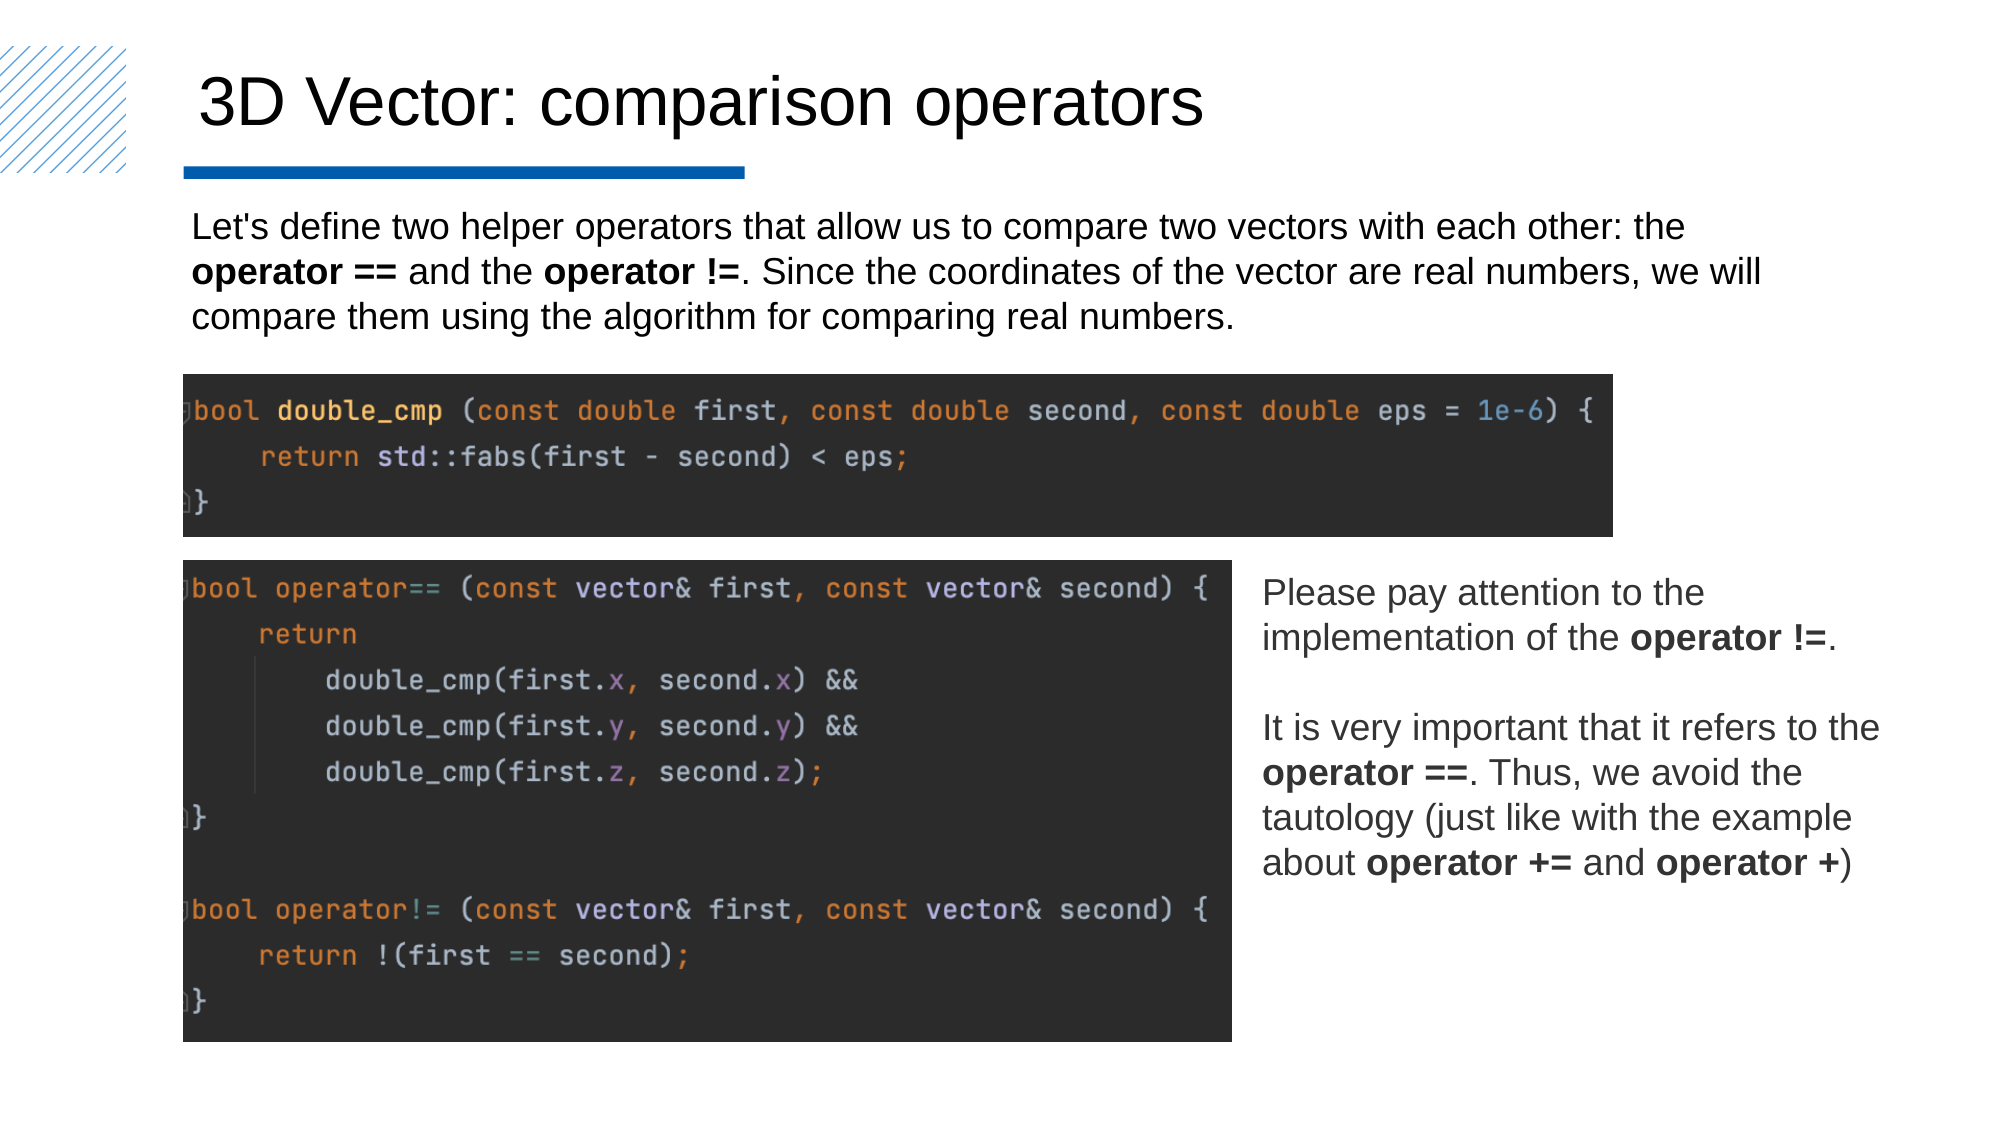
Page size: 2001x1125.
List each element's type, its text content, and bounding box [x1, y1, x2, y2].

picture [183, 560, 1232, 1042]
picture [183, 373, 1614, 537]
picture [0, 46, 126, 173]
list 3D Vector: comparison operators [183, 58, 1780, 149]
text_box Let's define two helper operators that allow us to compare two vectors with each other: the operator == and the operator !=. Since the coordinates of the vector are real numbers, we will compare them using the algorithm for comparing real numbers. [183, 194, 1780, 345]
text_box Please pay attention to the implementation of the operator !=. It is very important that it refers to the operator ==. Thus, we avoid the tautology (just like with the example about operator += and operator +) [1254, 560, 1921, 891]
